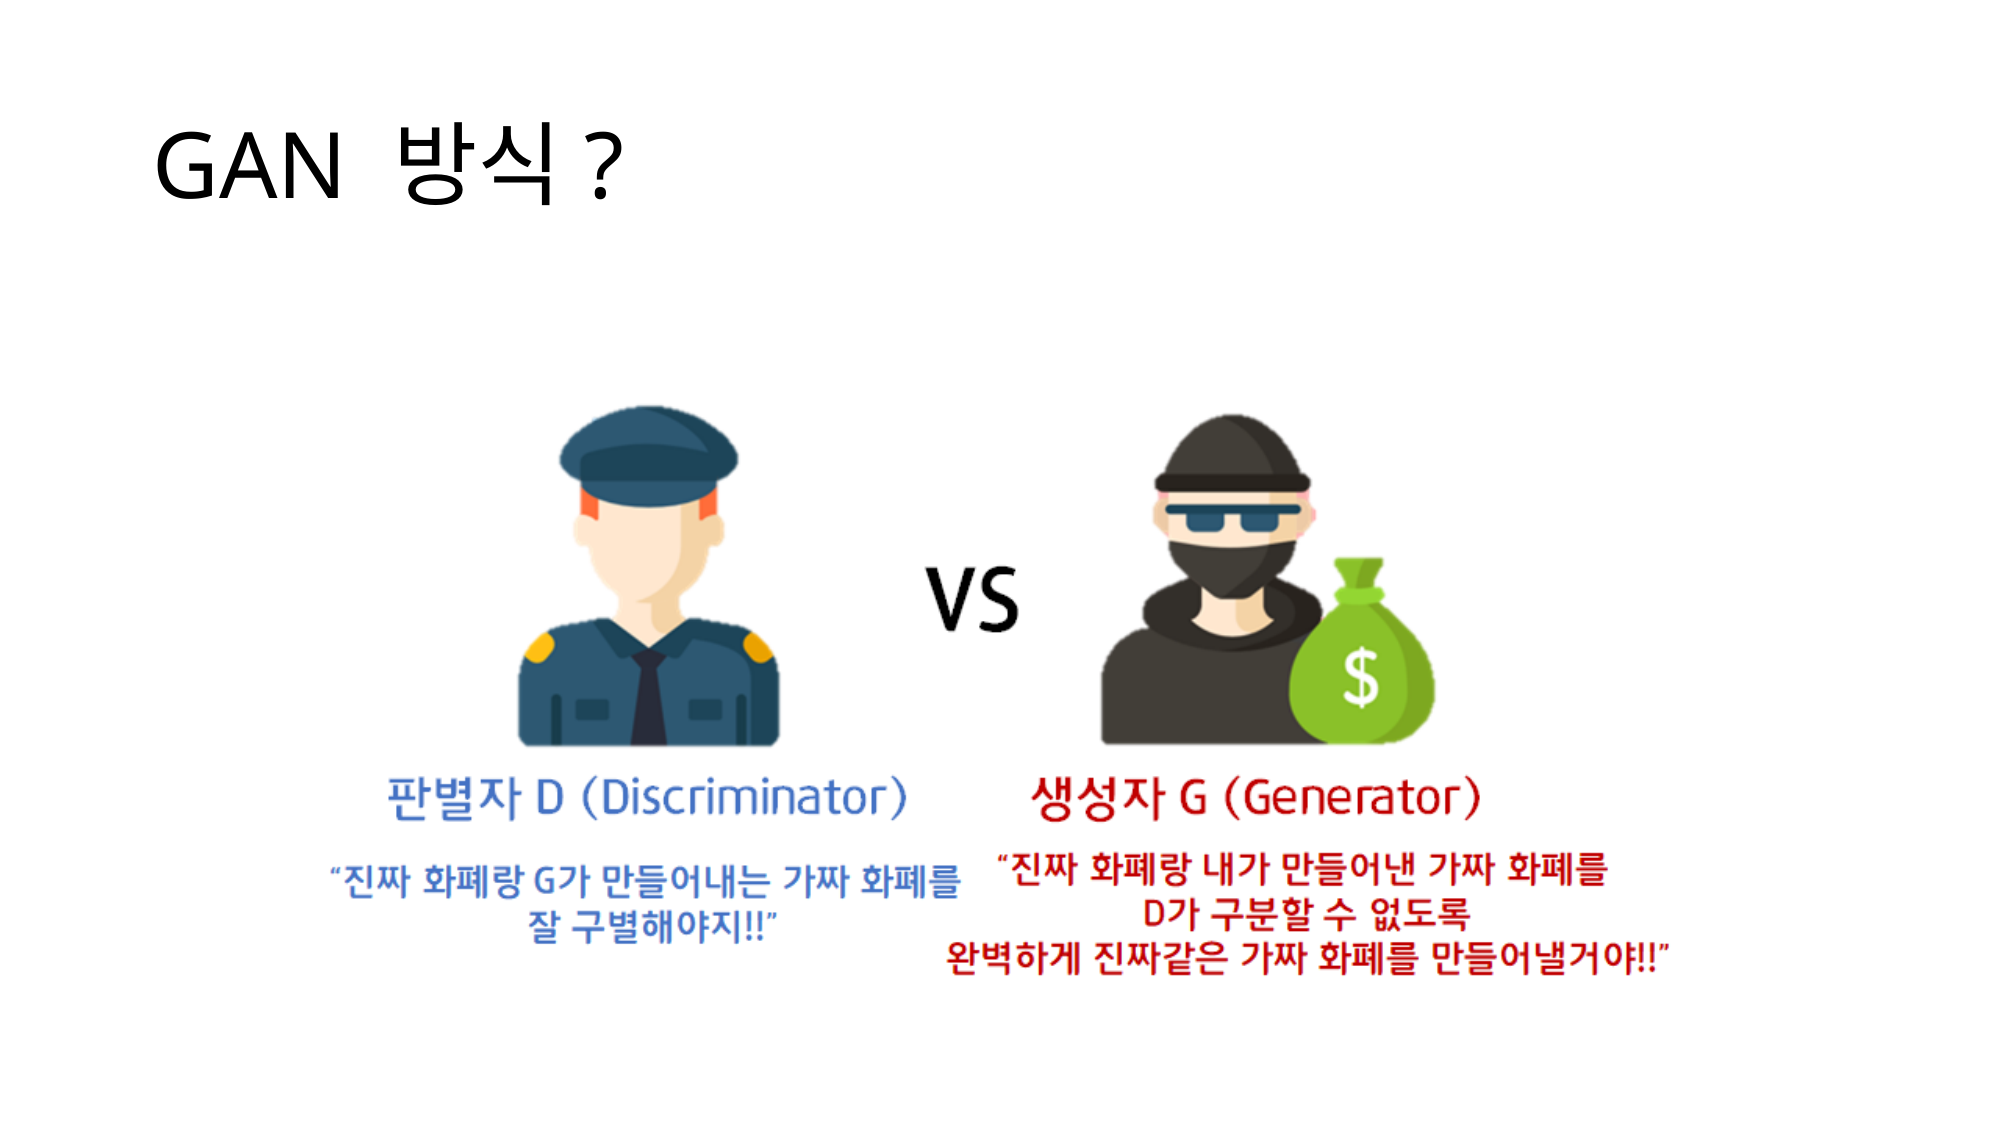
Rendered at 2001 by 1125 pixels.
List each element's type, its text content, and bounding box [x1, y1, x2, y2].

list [306, 311, 1694, 1002]
title GAN 방식? [137, 59, 1863, 278]
